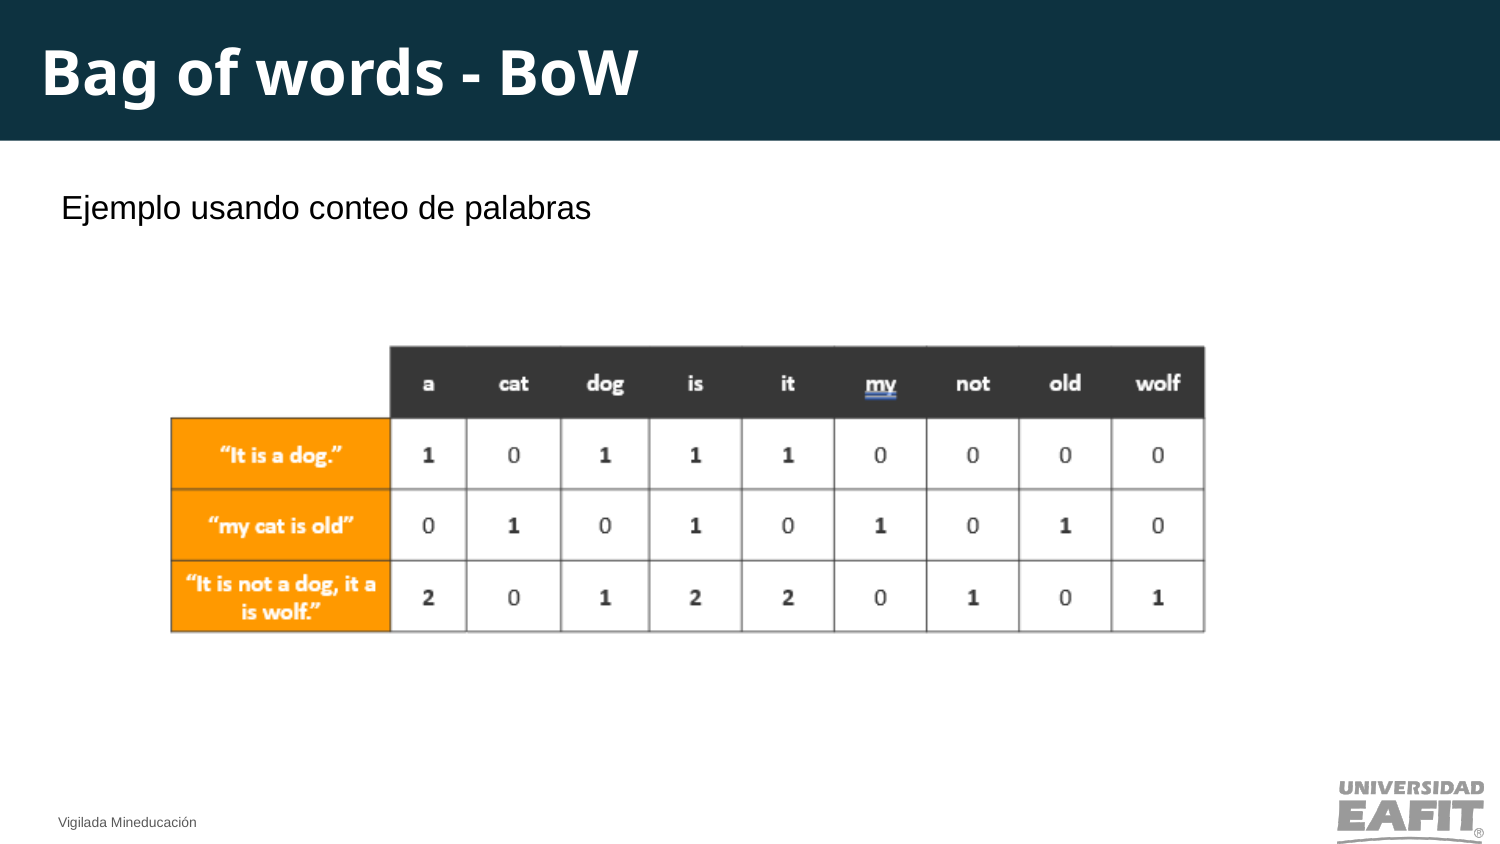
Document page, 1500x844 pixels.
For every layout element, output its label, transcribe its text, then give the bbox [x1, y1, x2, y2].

text_box Ejemplo usando conteo de palabras [46, 178, 1480, 358]
picture [1337, 781, 1484, 844]
picture [141, 304, 1289, 662]
text_box Bag of words - BoW [25, 17, 1255, 166]
